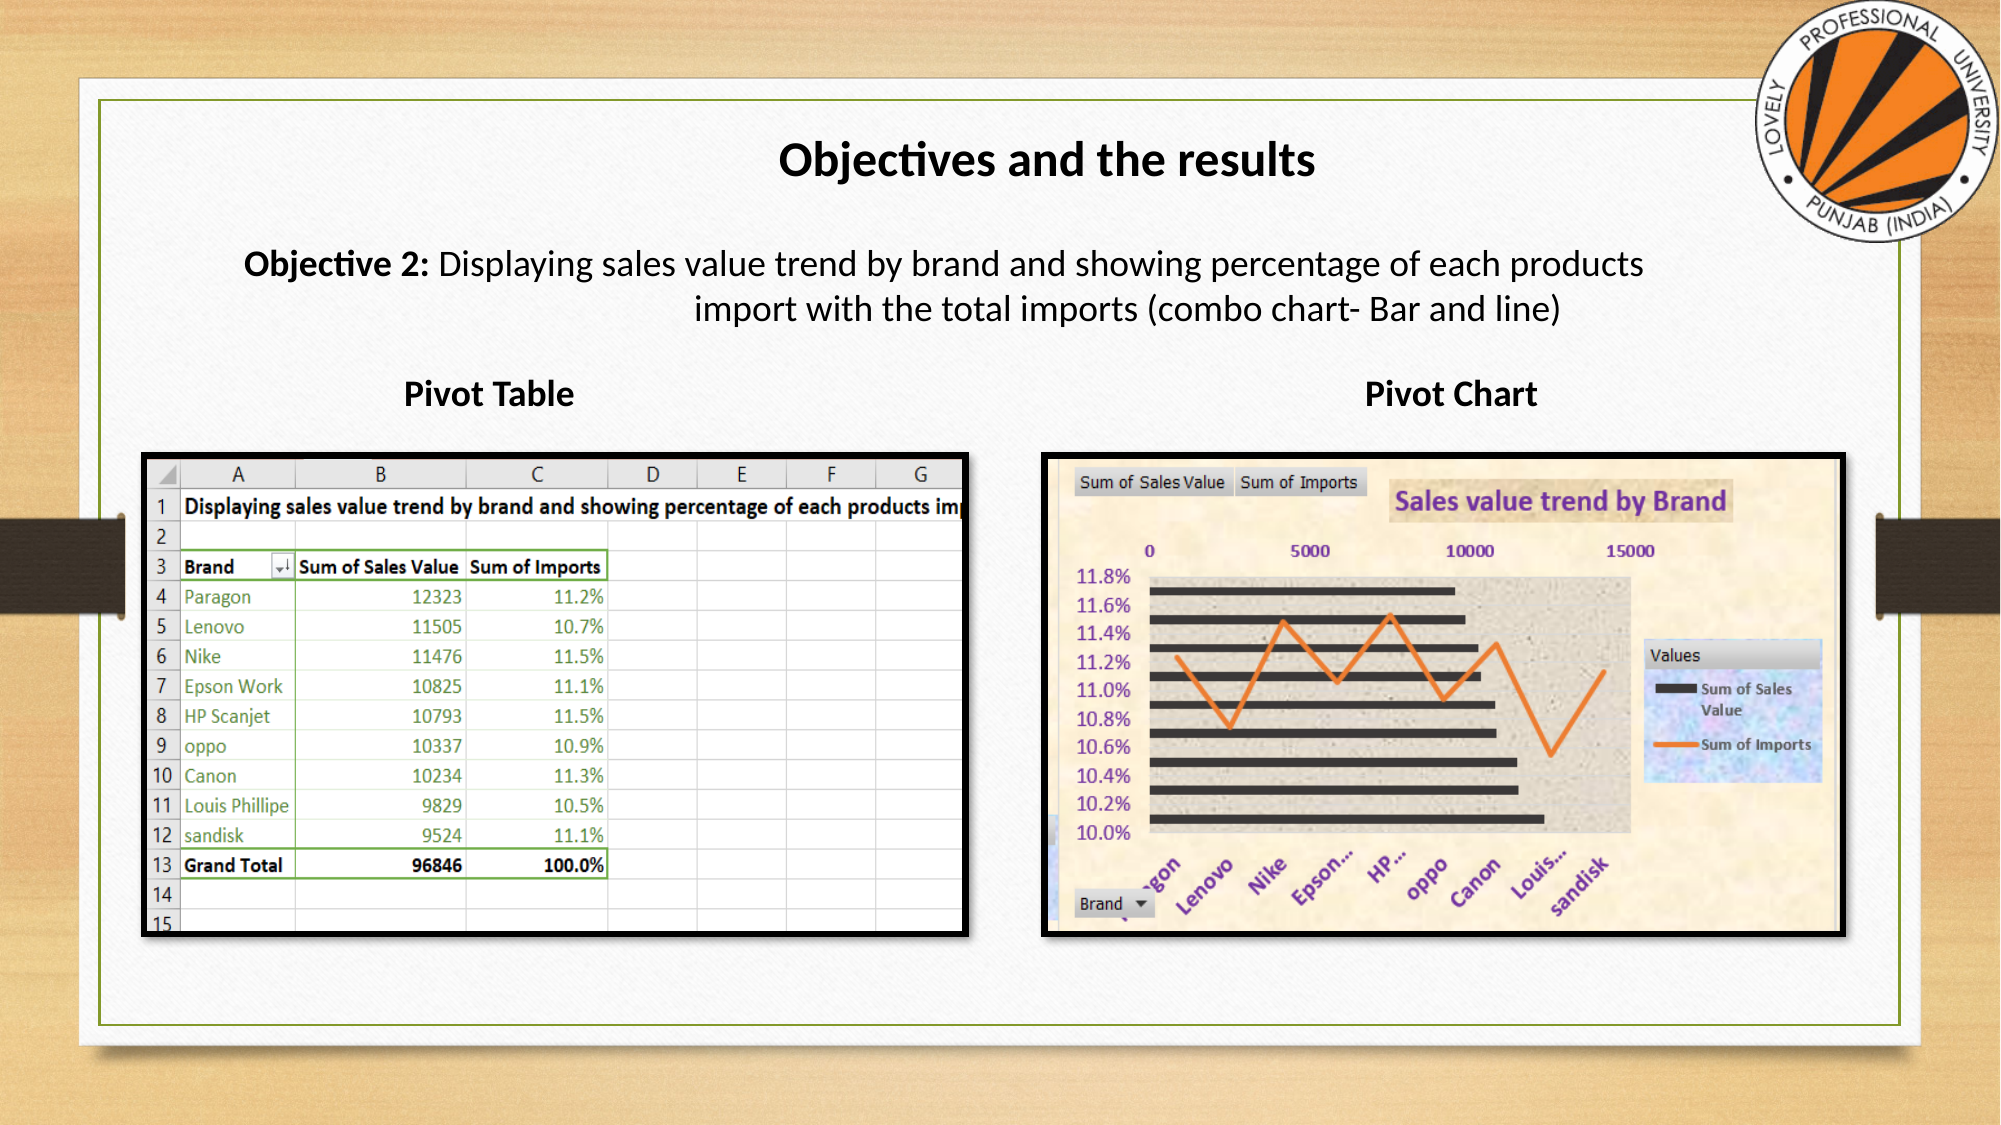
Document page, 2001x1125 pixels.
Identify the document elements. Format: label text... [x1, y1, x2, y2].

text_box Pivot Table [389, 361, 591, 421]
text_box Objectives and the results [764, 118, 1332, 194]
text_box Objective 2: Displaying sales value trend by brand and showing percentage of each products import with the total imports (combo chart- Bar and line) [229, 231, 1733, 381]
text_box Pivot Chart [1350, 361, 1554, 421]
picture [0, 0, 2001, 1125]
